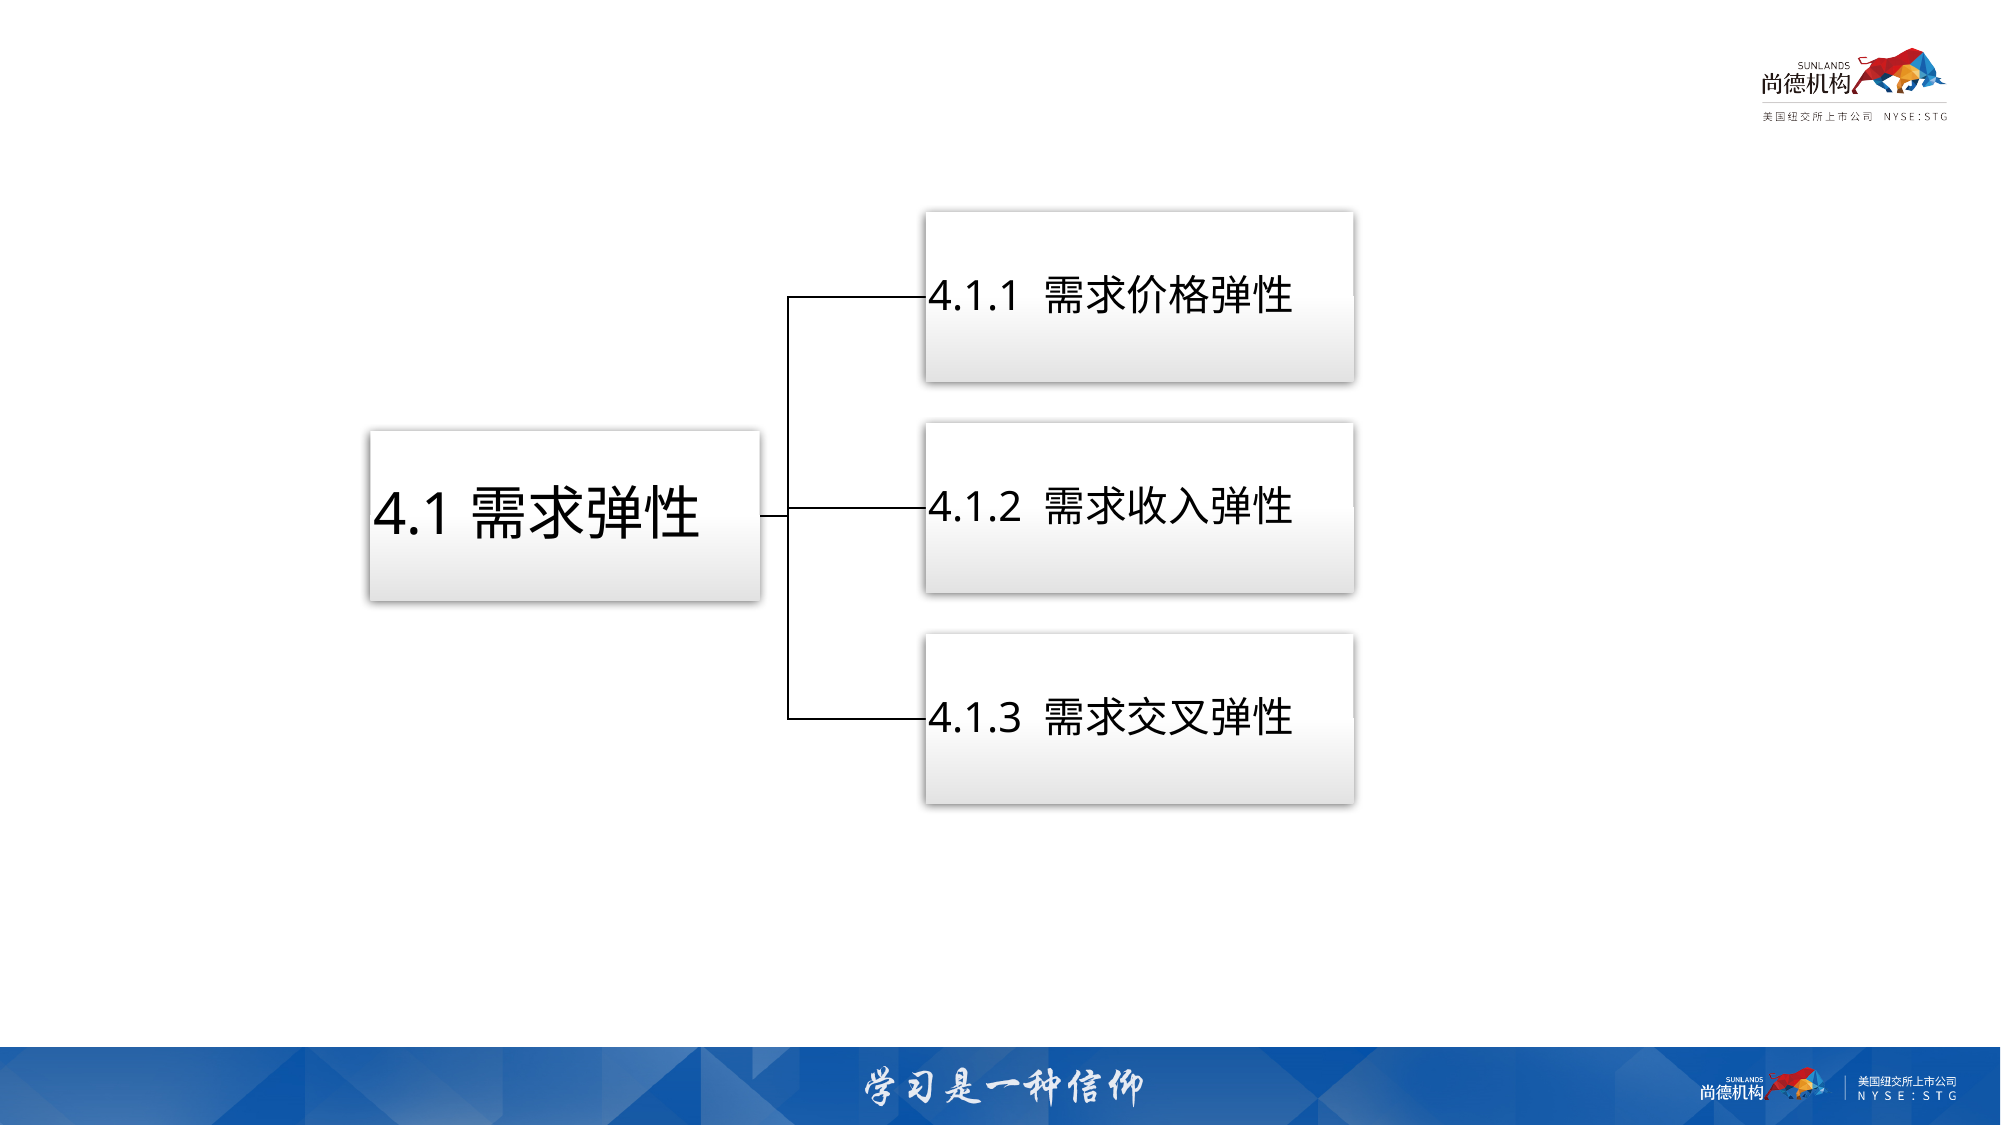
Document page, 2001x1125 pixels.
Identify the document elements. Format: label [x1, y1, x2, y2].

text_box [191, 63, 1809, 953]
picture [0, 1047, 2001, 1125]
picture [1720, 19, 1989, 150]
